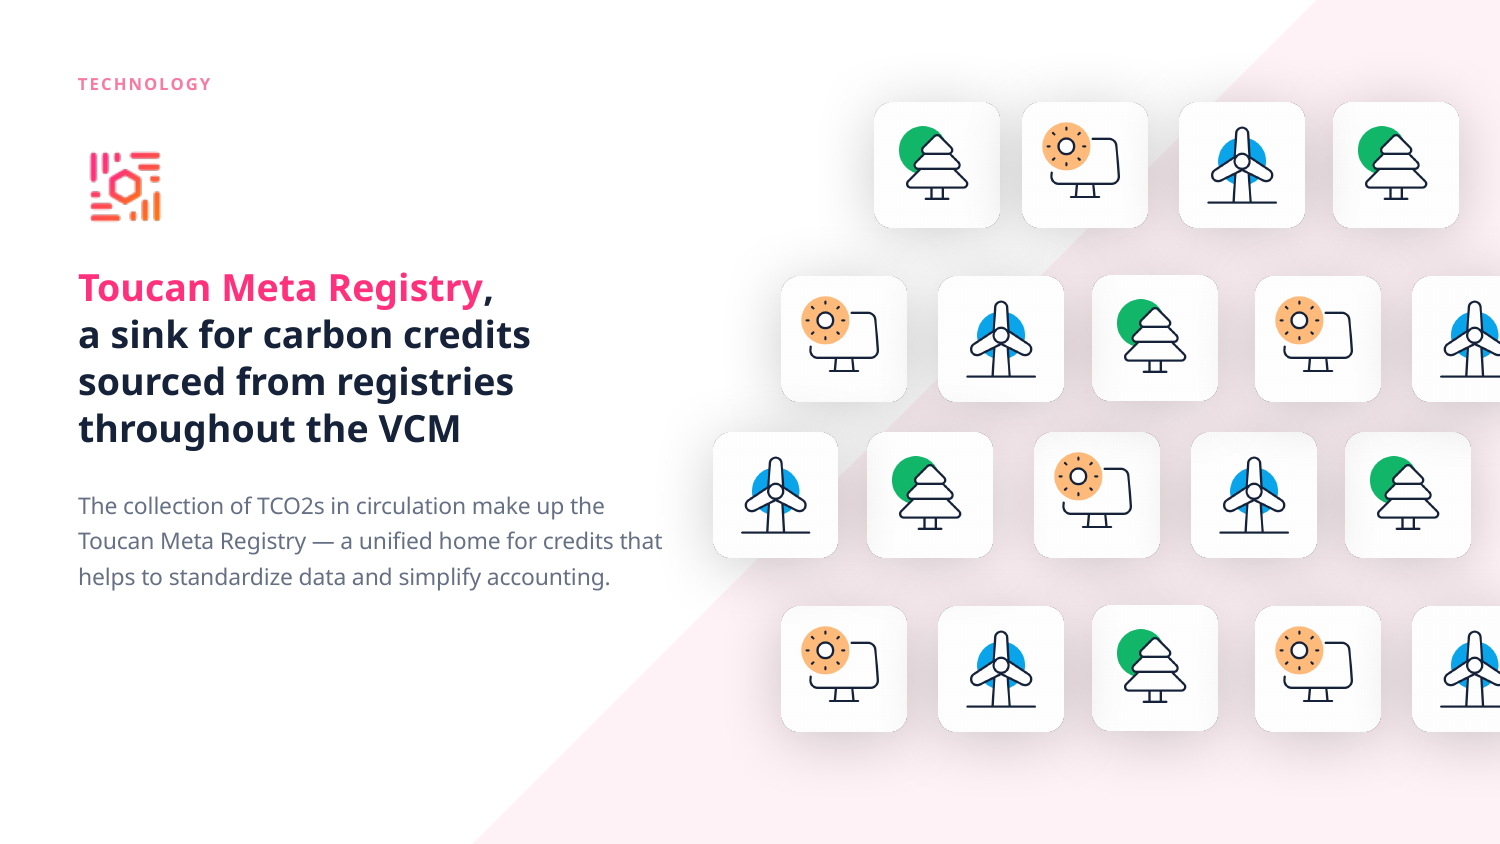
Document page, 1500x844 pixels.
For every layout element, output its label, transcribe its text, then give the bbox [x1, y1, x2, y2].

text_box The collection of TCO2s in circulation make up the Toucan Meta Registry — a unified home for credits that helps to standardize data and simplify accounting. [78, 484, 679, 625]
picture [867, 432, 993, 558]
picture [938, 276, 1064, 402]
text_box [1239, 0, 1500, 249]
text_box [472, 591, 1500, 844]
picture [1022, 102, 1148, 228]
picture [1179, 102, 1305, 228]
picture [1345, 432, 1471, 558]
text_box TECHNOLOGY [77, 78, 678, 94]
picture [874, 102, 1000, 228]
picture [1092, 605, 1218, 732]
picture [938, 606, 1064, 732]
picture [78, 140, 173, 234]
picture [1411, 276, 1500, 402]
picture [1255, 606, 1381, 732]
picture [781, 606, 907, 732]
picture [1034, 432, 1160, 558]
picture [712, 432, 839, 558]
picture [1411, 606, 1500, 732]
picture [781, 276, 907, 402]
picture [1255, 276, 1381, 402]
picture [1191, 432, 1317, 558]
text_box Toucan Meta Registry, a sink for carbon credits sourced from registries throughout the VCM [78, 262, 679, 450]
text_box [1493, 534, 1500, 573]
picture [1333, 102, 1459, 228]
picture [1092, 275, 1218, 401]
